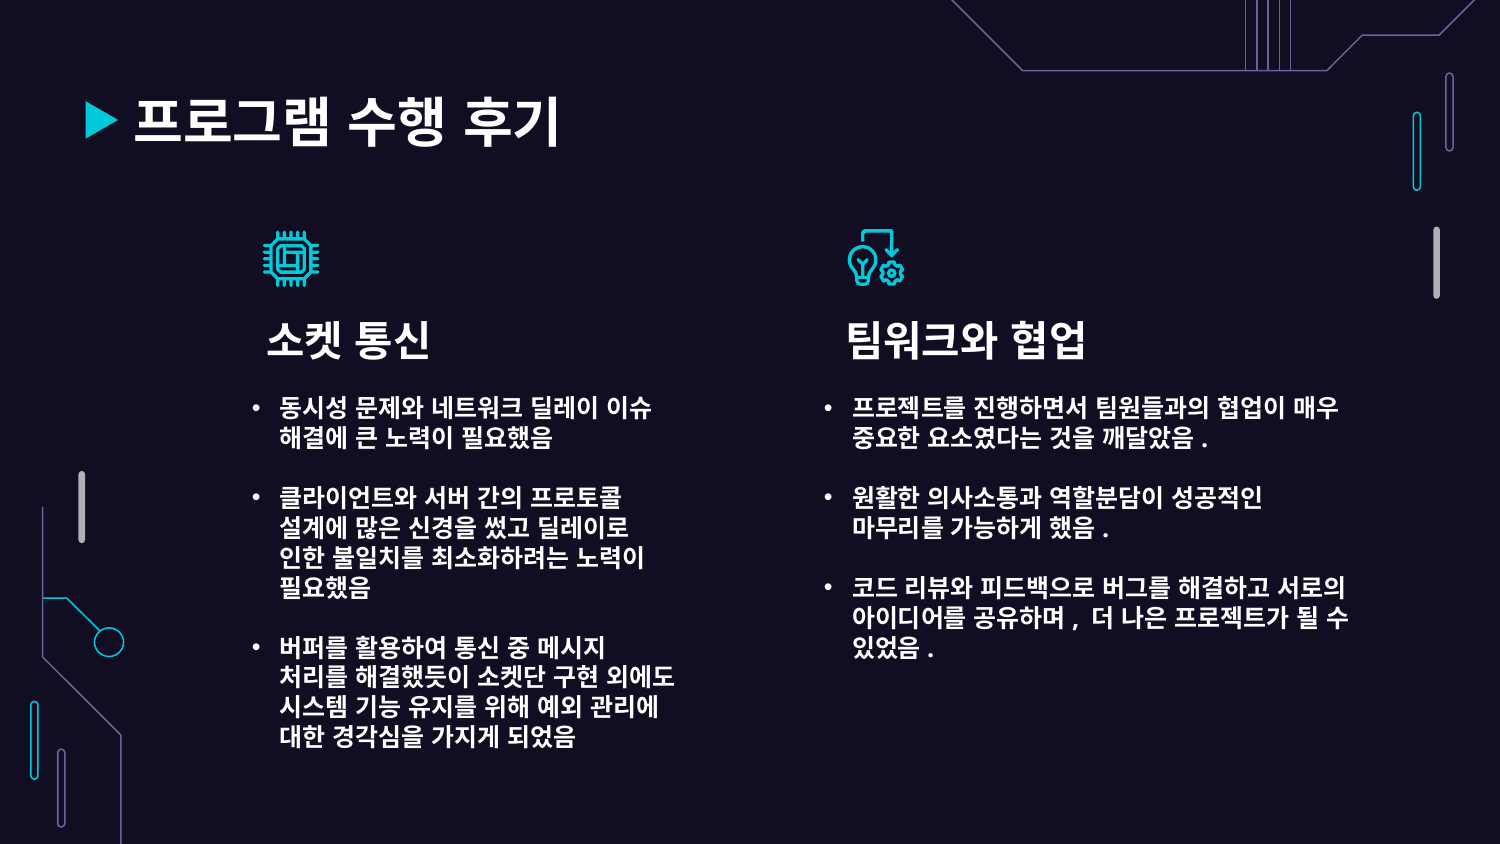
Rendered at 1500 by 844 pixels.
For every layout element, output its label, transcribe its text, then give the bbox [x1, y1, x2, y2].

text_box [262, 230, 320, 288]
subtitle 팀워크와 협업 [829, 300, 1201, 377]
subtitle 동시성 문제와 네트워크 딜레이 이슈 해결에 큰 노력이 필요했음 클라이언트와 서버 간의 프로토콜 설계에 많은 신경을 썼고 딜레이로 인한 불일치를 최소화하려는 노력이 필요했음 버퍼를 활용하여 통신 중 메시지 처리를 해결했듯이 소켓단 구현 외에도 시스템 기능 유지를 위해 예외 관리에 대한 경각심을 가지게 되었음 [236, 377, 692, 681]
title 프로그램 수행 후기 [118, 72, 1382, 167]
subtitle 소켓 통신 [250, 300, 622, 377]
subtitle 프로젝트를 진행하면서 팀원들과의 협업이 매우 중요한 요소였다는 것을 깨달았음. 원활한 의사소통과 역할분담이 성공적인 마무리를 가능하게 했음. 코드 리뷰와 피드백으로 버그를 해결하고 서로의 아이디어를 공유하며, 더 나은 프로젝트가 될 수 있었음. [808, 377, 1367, 738]
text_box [847, 228, 905, 287]
